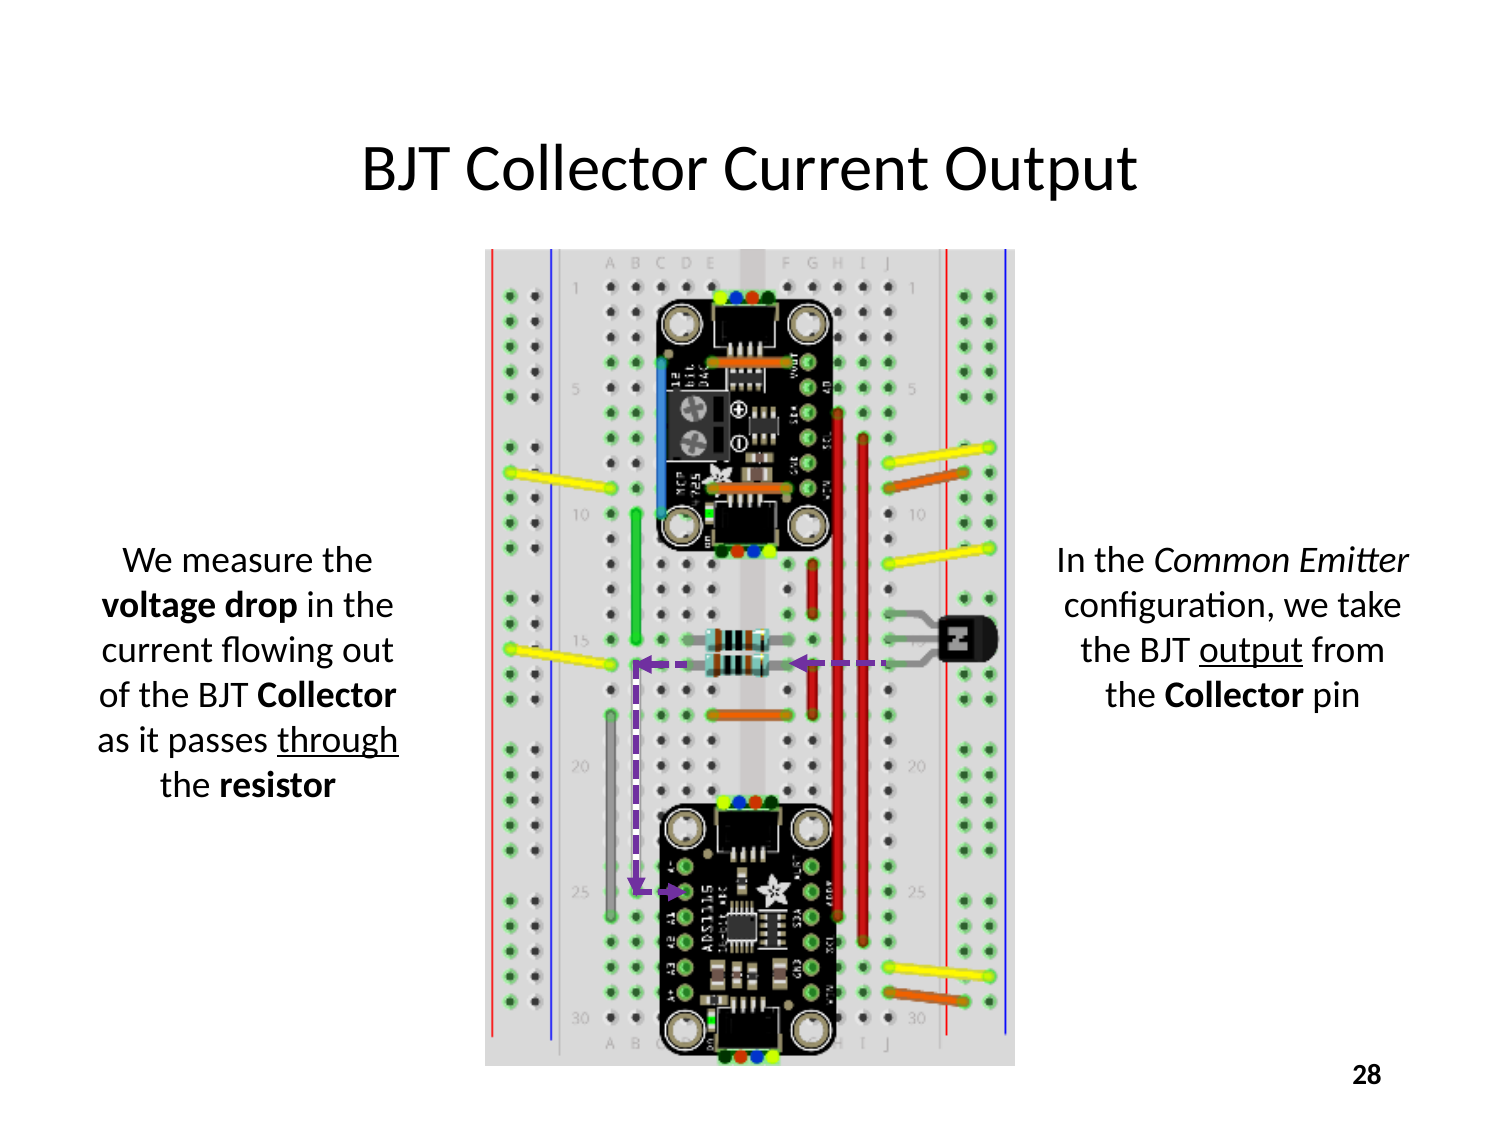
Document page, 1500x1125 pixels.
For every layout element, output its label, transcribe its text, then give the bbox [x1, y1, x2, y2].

picture [485, 249, 1015, 1066]
title BJT Collector Current Output [103, 59, 1397, 278]
slide_number 28 [1059, 1042, 1397, 1103]
text_box In the Common Emitter configuration, we take the BJT output from the Collector pin [1038, 527, 1428, 722]
text_box We measure the voltage drop in the current flowing out of the BJT Collector as it passes through the resistor [79, 527, 417, 812]
